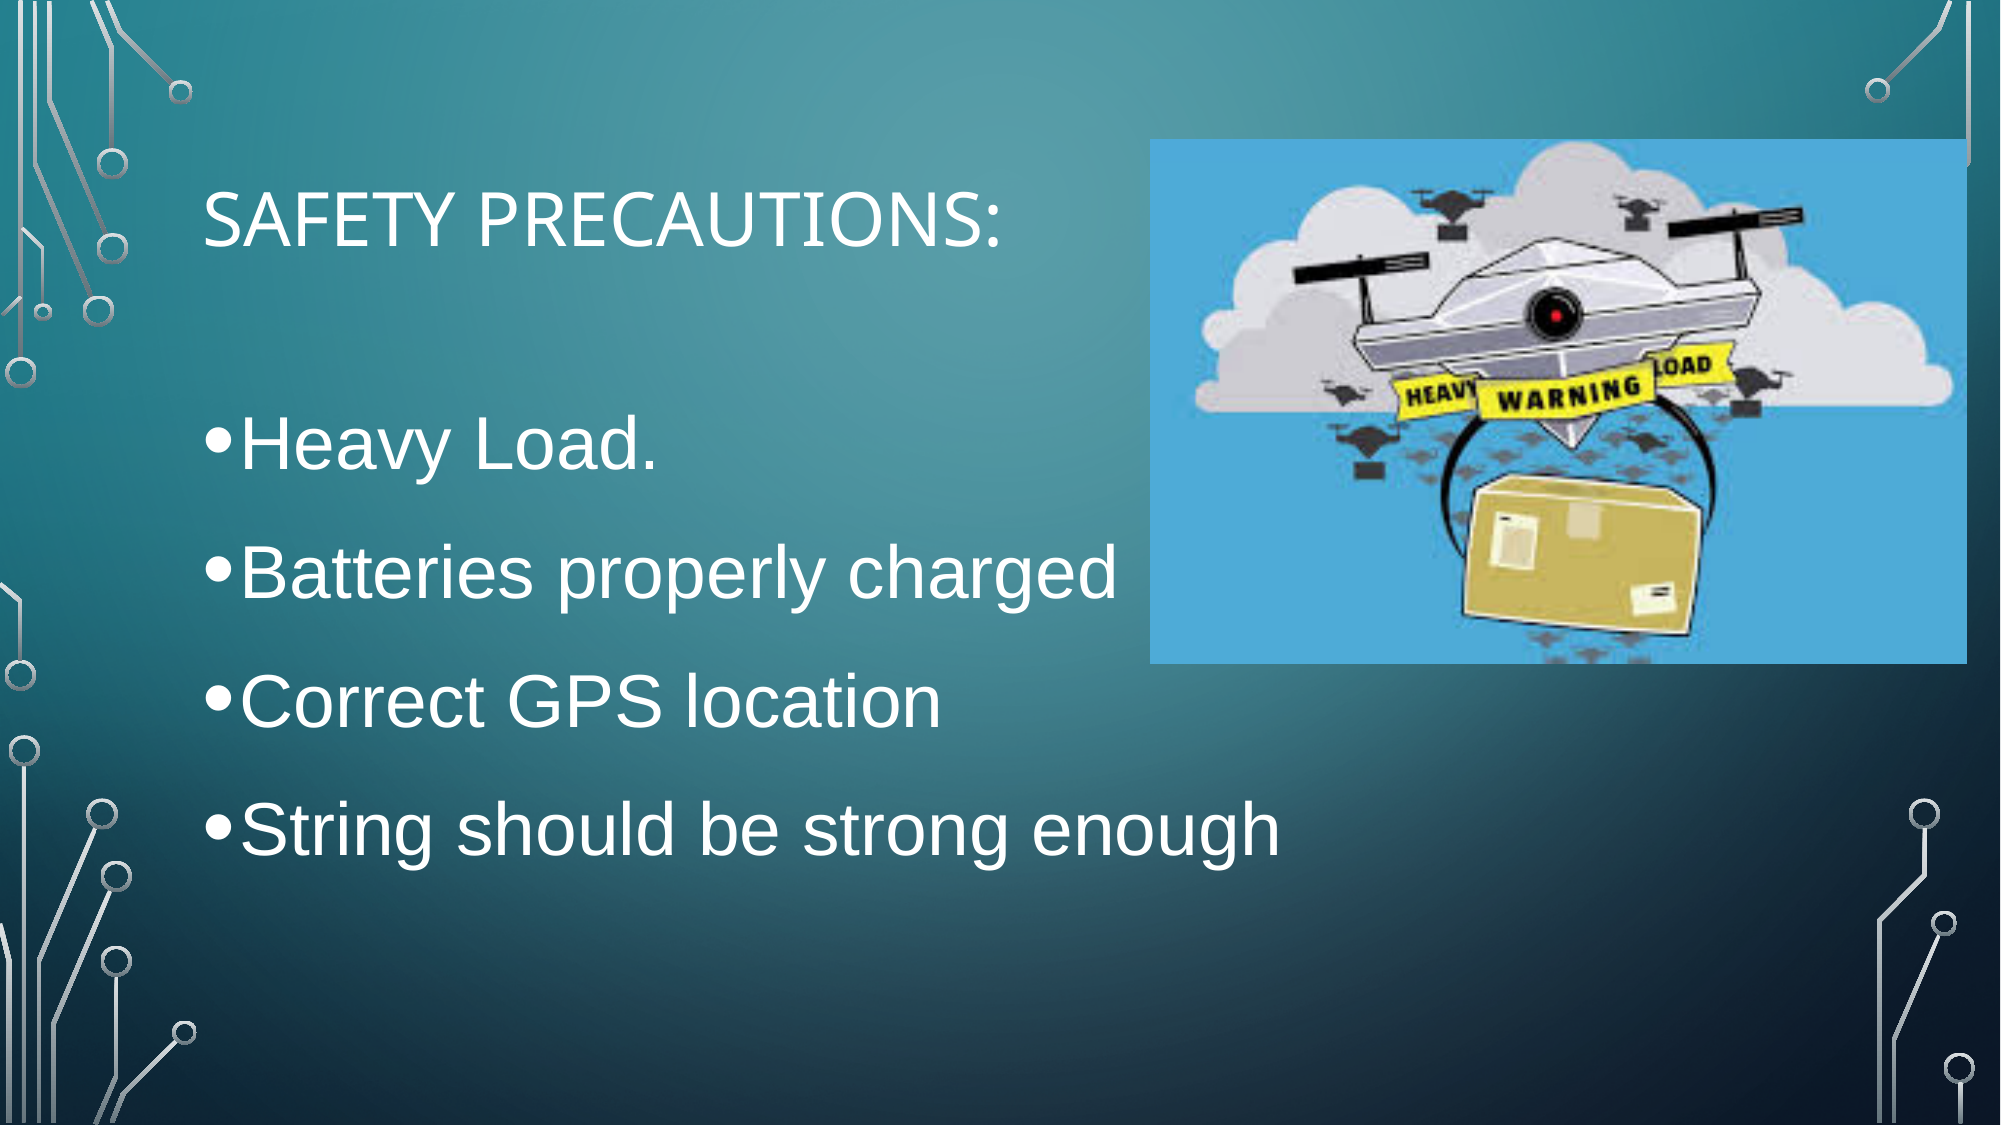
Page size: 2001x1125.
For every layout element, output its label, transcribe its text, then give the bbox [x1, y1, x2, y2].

title Safety precautions: [187, 101, 1813, 344]
picture [1150, 138, 1967, 664]
list Heavy Load. Batteries properly charged Correct GPS location String should be strong enough [187, 369, 1813, 950]
